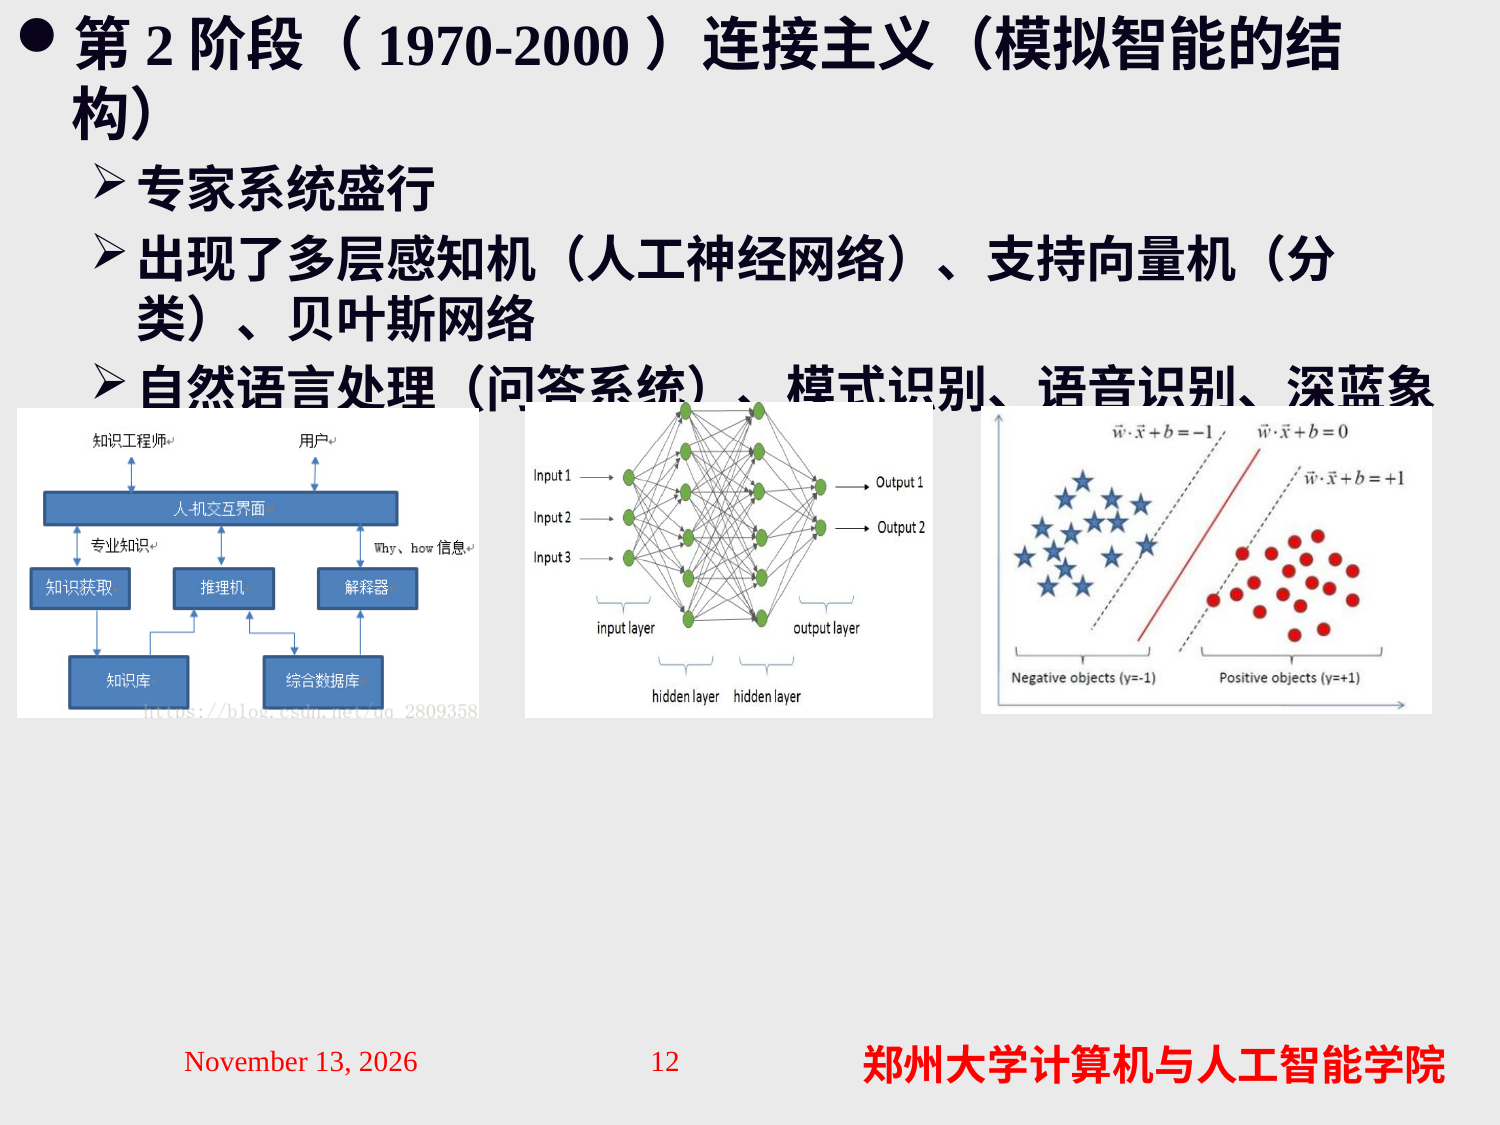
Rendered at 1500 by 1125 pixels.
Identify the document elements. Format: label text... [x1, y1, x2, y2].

picture [981, 406, 1433, 714]
picture [525, 401, 933, 718]
picture [17, 408, 479, 718]
list 第2阶段（1970-2000）连接主义（模拟智能的结构） 专家系统盛行 出现了多层感知机（人工神经网络）、支持向量机（分类）、贝叶斯网络 自然语言处理（问答系统）、模式识别、语音识别、深蓝象棋系统等 [0, 0, 1471, 1012]
